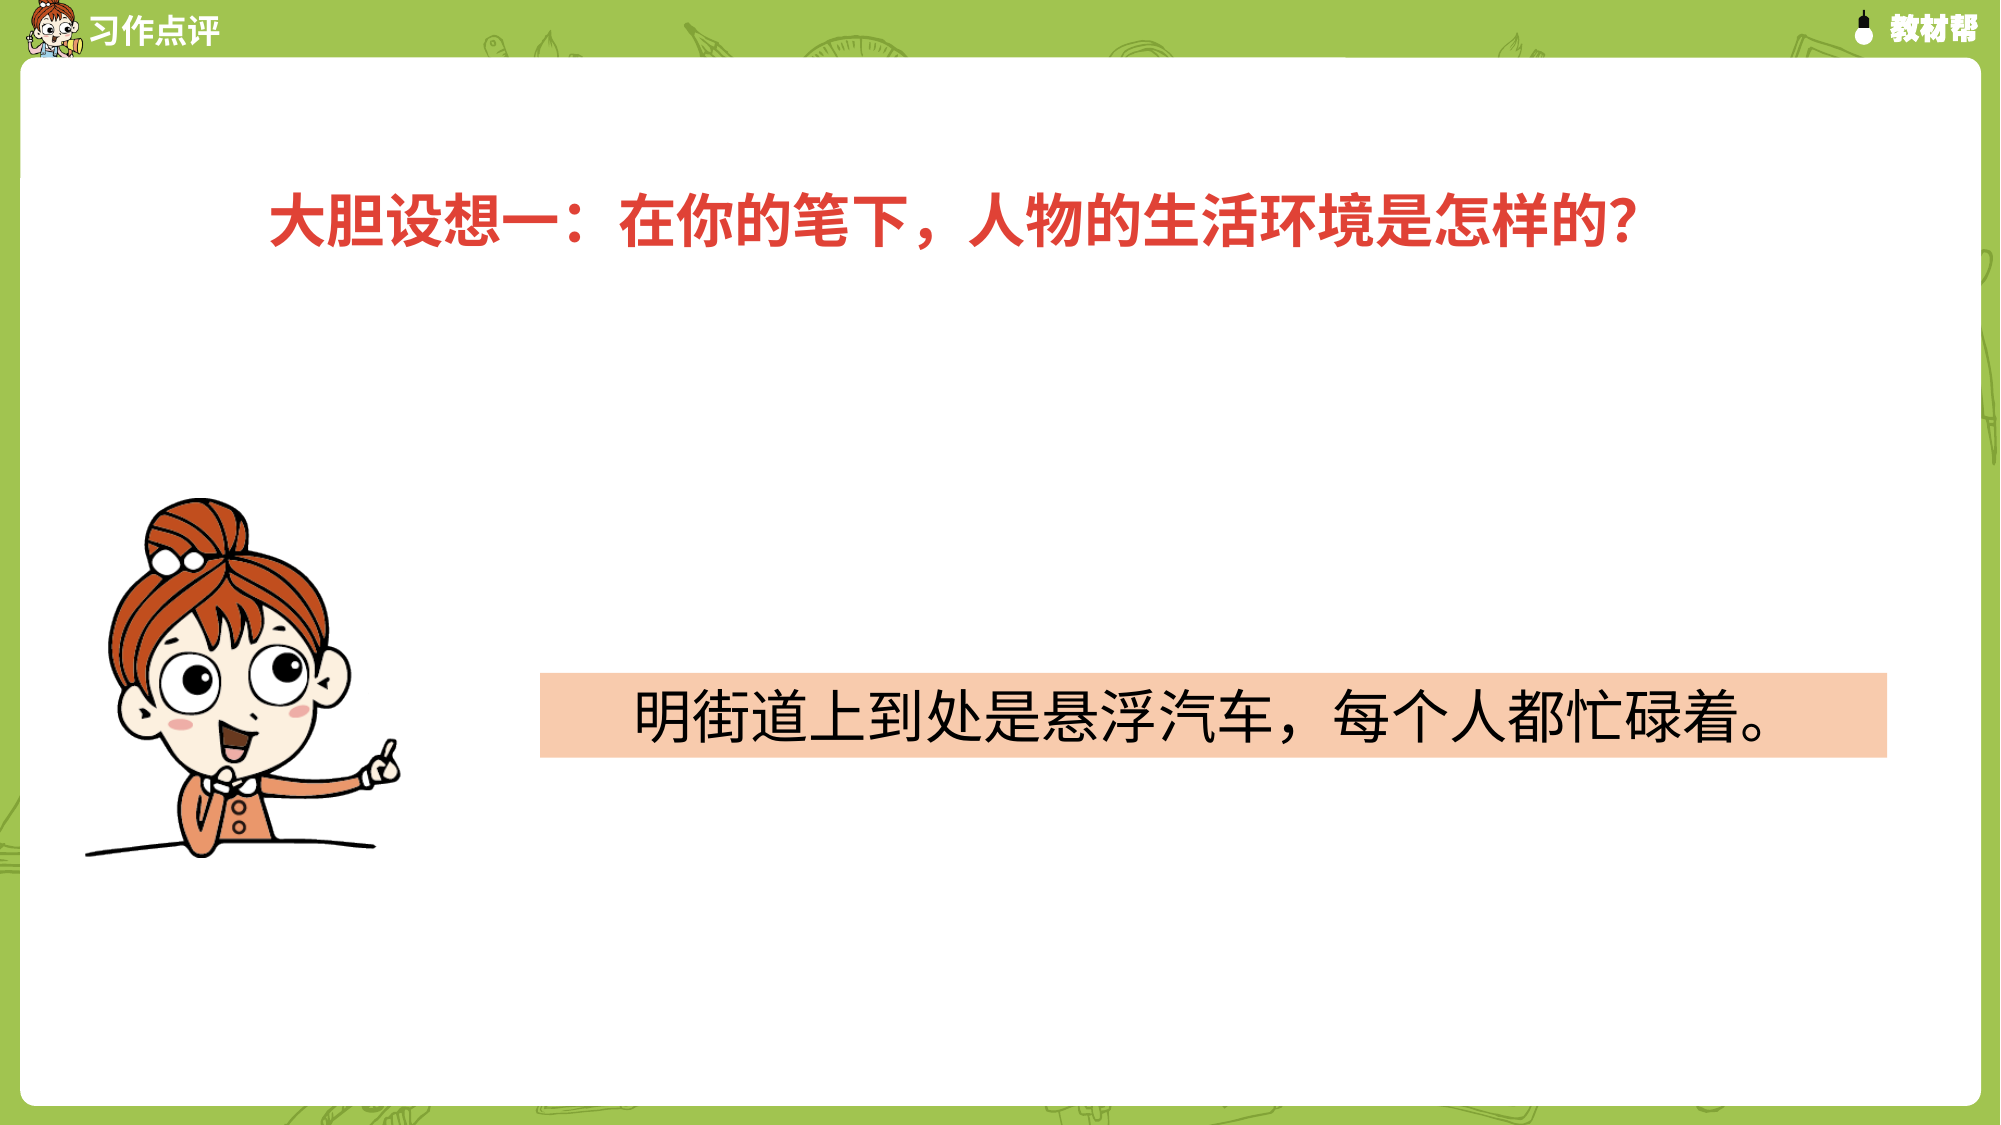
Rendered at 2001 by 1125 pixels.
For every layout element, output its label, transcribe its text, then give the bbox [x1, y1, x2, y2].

picture [46, 498, 502, 858]
picture [26, 0, 88, 60]
text_box 明街道上到处是悬浮汽车，每个人都忙碌着。 [540, 672, 1888, 758]
text_box 大胆设想一：在你的笔下，人物的生活环境是怎样的？ [254, 176, 1779, 262]
